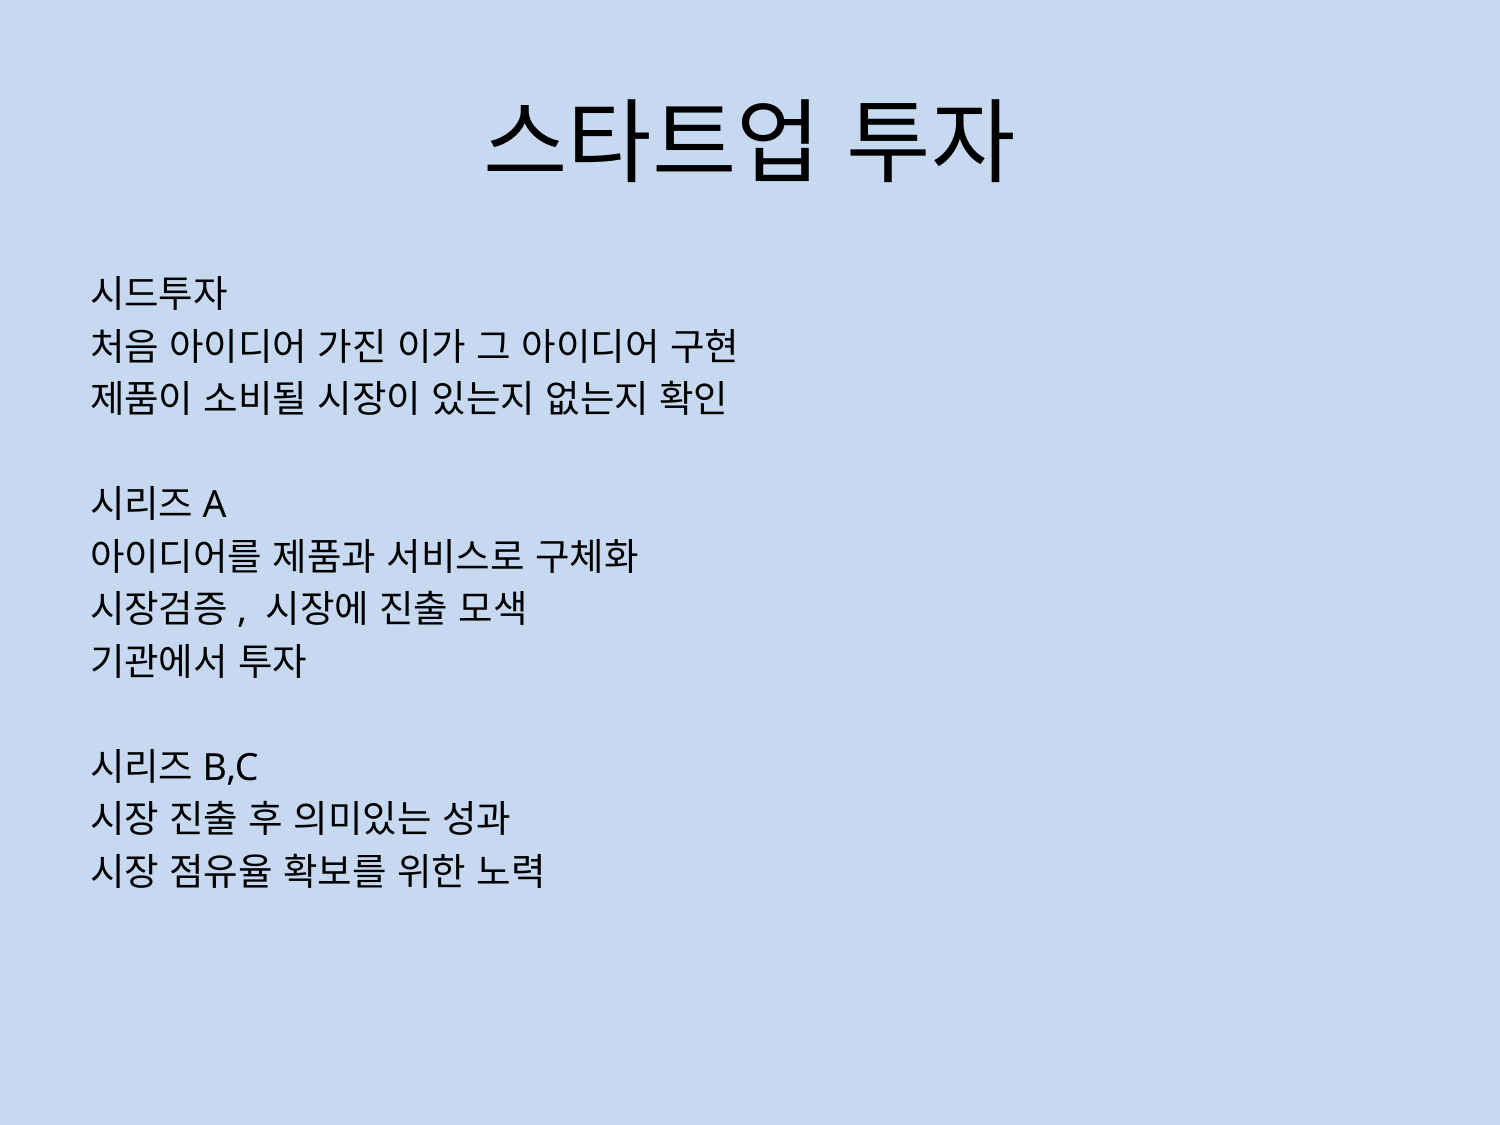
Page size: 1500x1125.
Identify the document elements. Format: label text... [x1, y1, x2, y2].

title 스타트업 투자 [75, 45, 1425, 233]
list 시드투자 처음 아이디어 가진 이가 그 아이디어 구현 제품이 소비될 시장이 있는지 없는지 확인 시리즈A 아이디어를 제품과 서비스로 구체화 시장검증, 시장에 진출 모색 기관에서 투자 시리즈B,C 시장 진출 후 의미있는 성과 시장 점유율 확보를 위한 노력 [75, 262, 1425, 1005]
